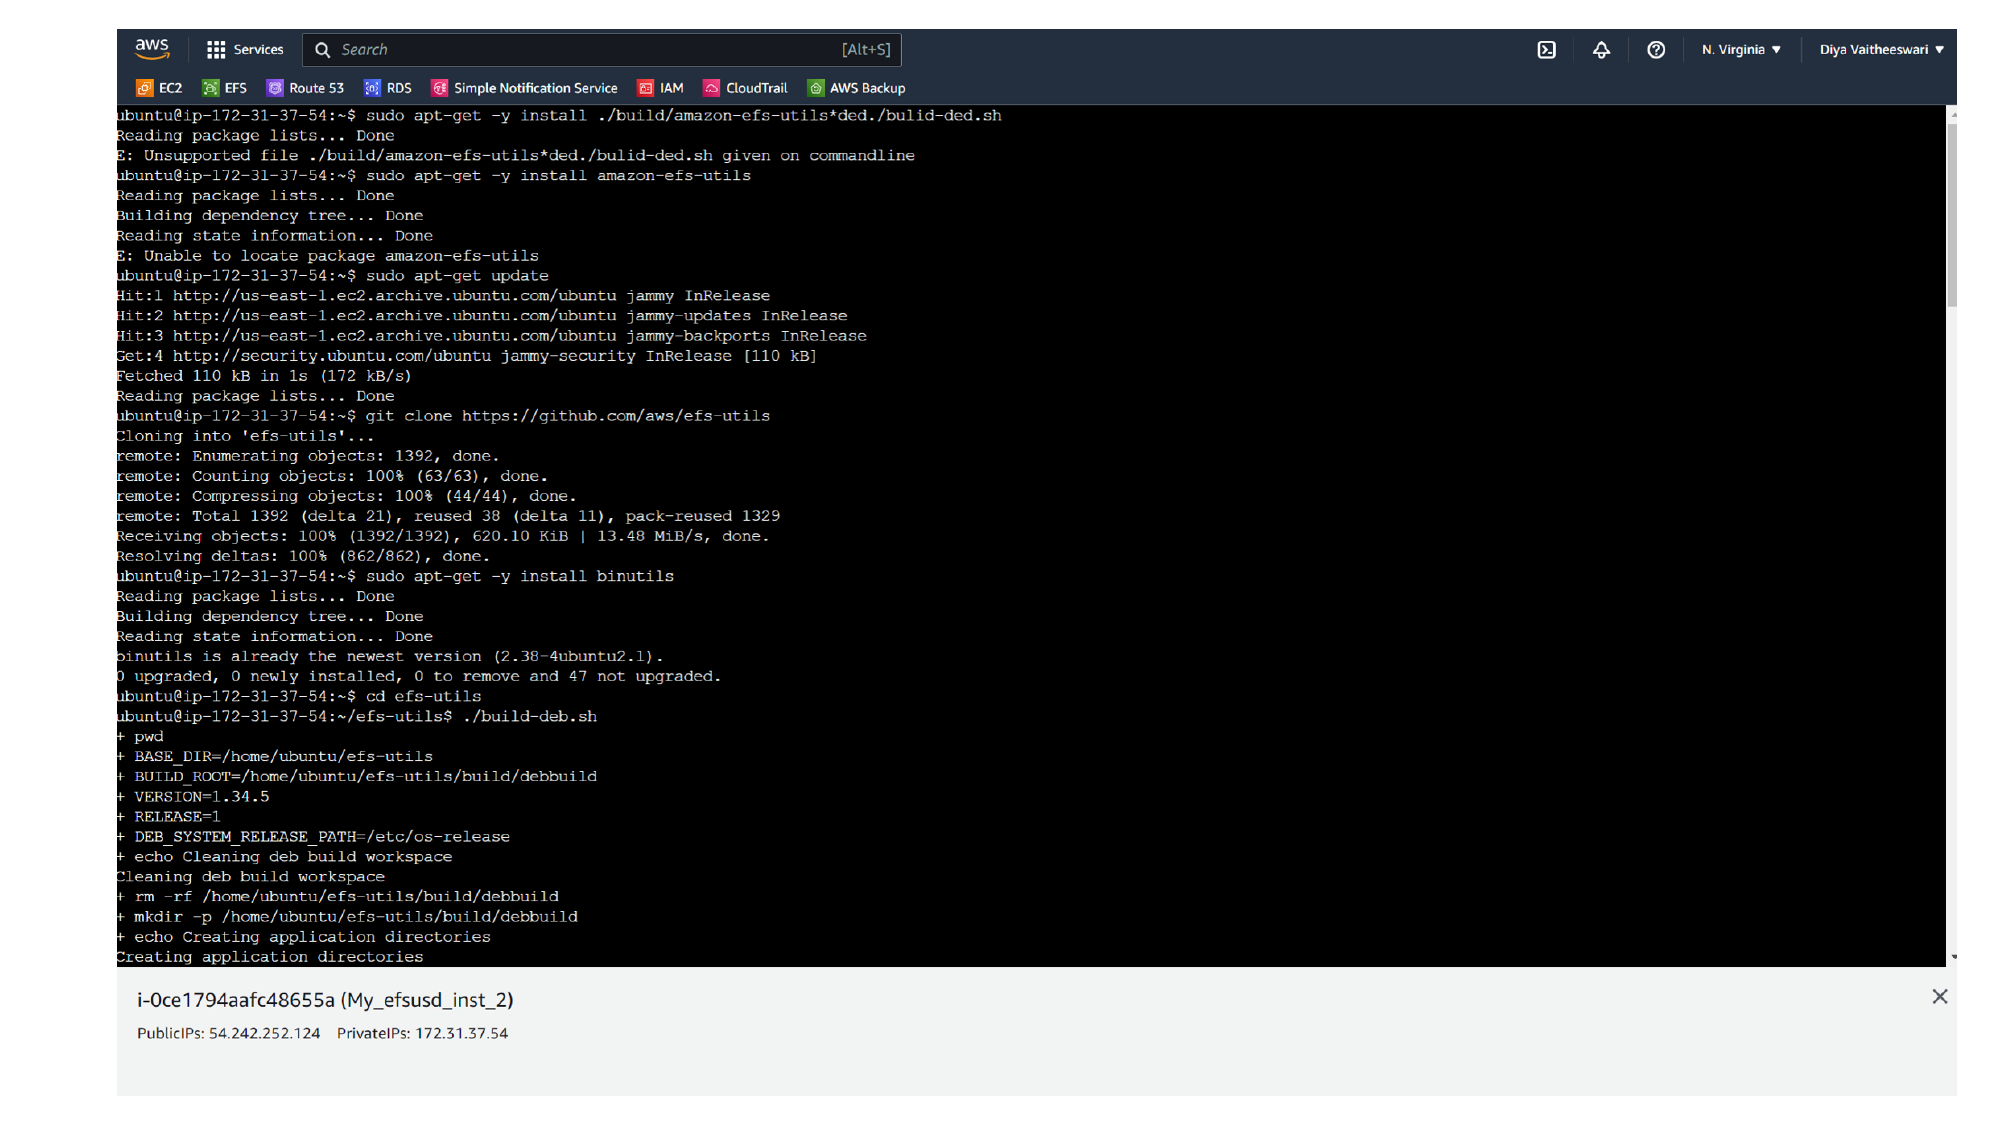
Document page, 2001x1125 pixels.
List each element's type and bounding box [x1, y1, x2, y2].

picture [117, 29, 1957, 1096]
